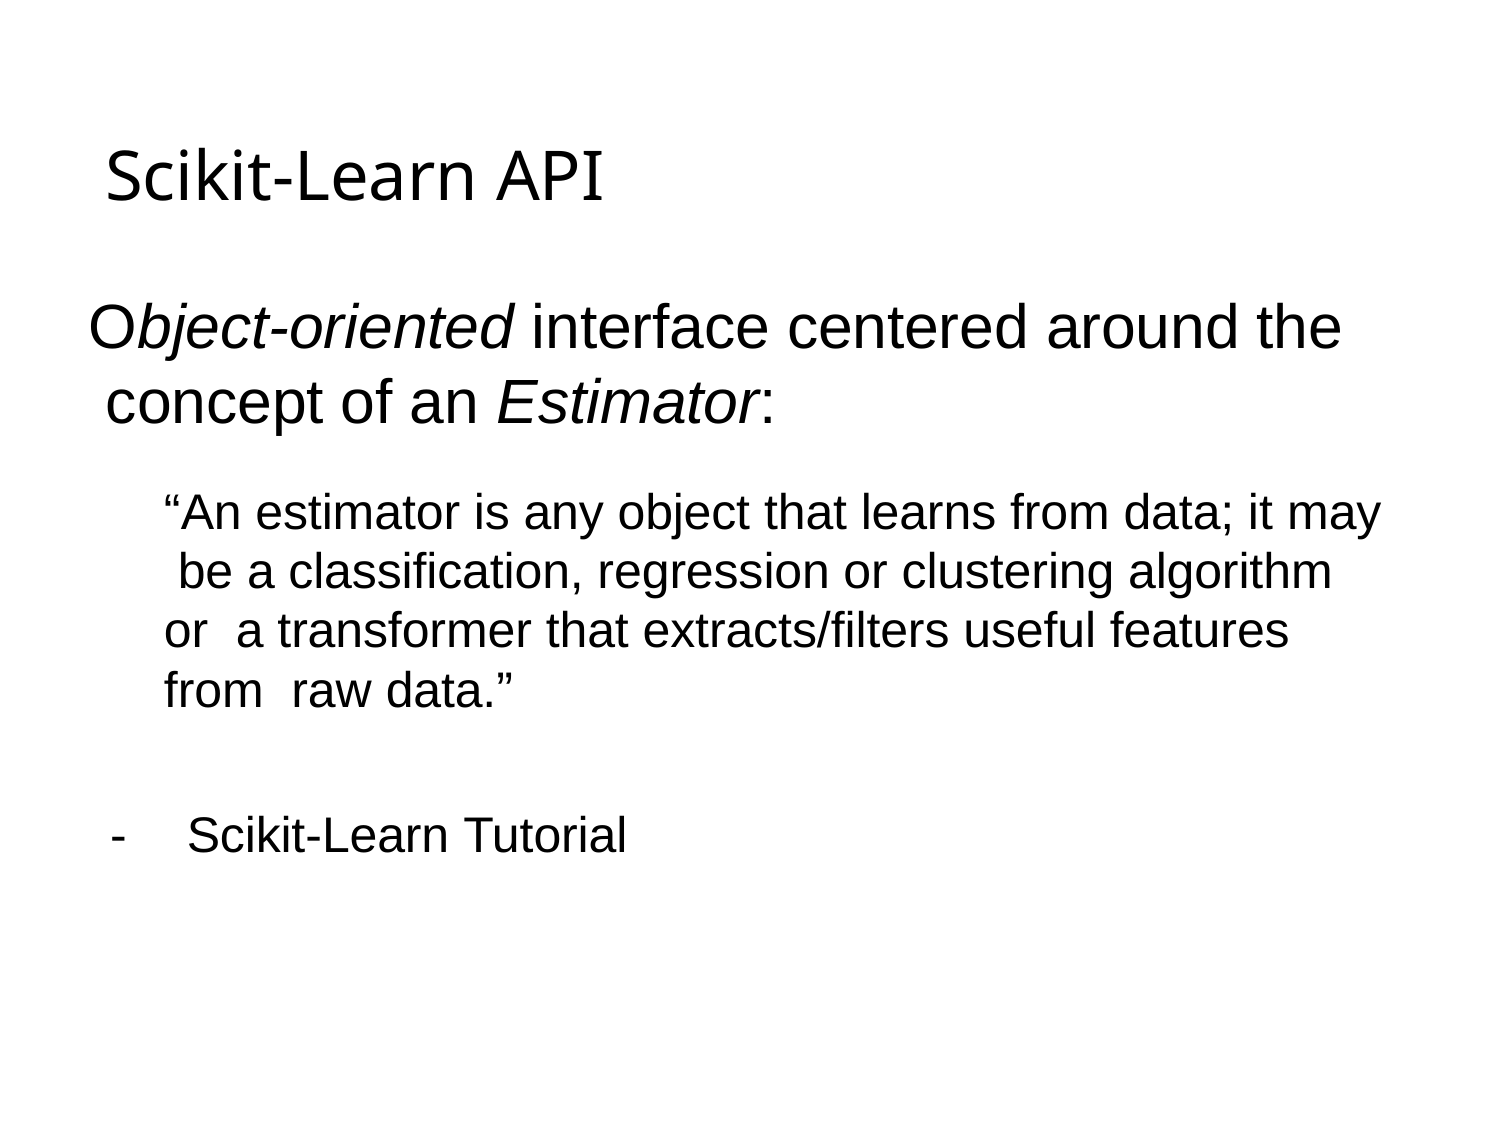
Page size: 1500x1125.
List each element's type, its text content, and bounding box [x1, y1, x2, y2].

text_box Object-oriented interface centered around the concept of an Estimator: “An estimator is any object that learns from data; it may be a classification, regression or clustering algorithm or a transformer that extracts/filters useful features from raw data.” - Scikit-Learn Tutorial [86, 286, 1388, 863]
title Scikit-Learn API [103, 70, 1397, 267]
